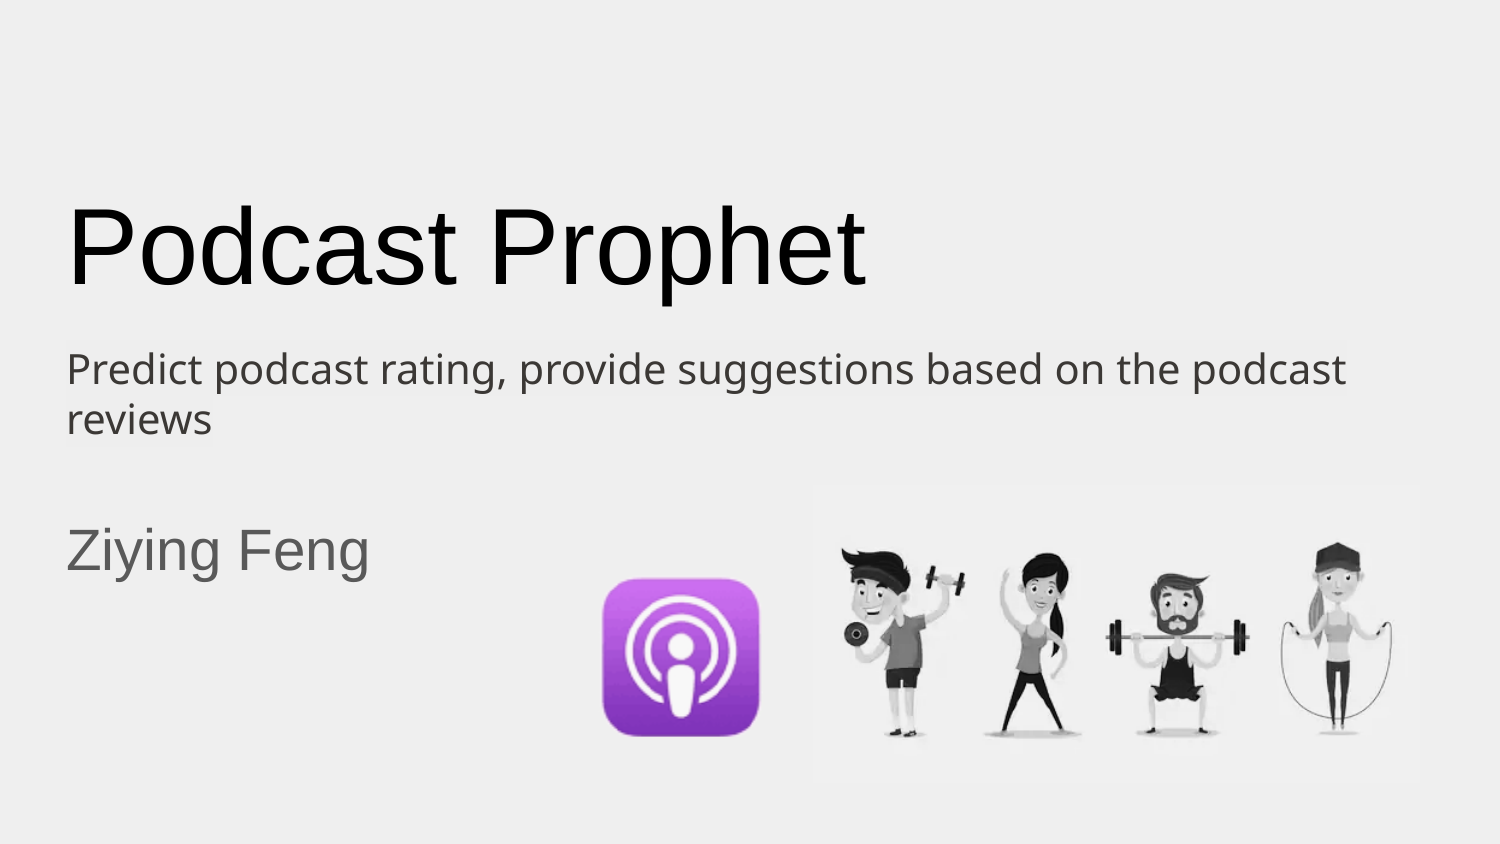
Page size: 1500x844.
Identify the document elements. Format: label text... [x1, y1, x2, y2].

title Podcast Prophet [51, 0, 1449, 322]
picture [812, 485, 1421, 783]
picture [594, 564, 764, 738]
subtitle Predict podcast rating, provide suggestions based on the podcast reviews Ziying Feng [51, 327, 1449, 458]
